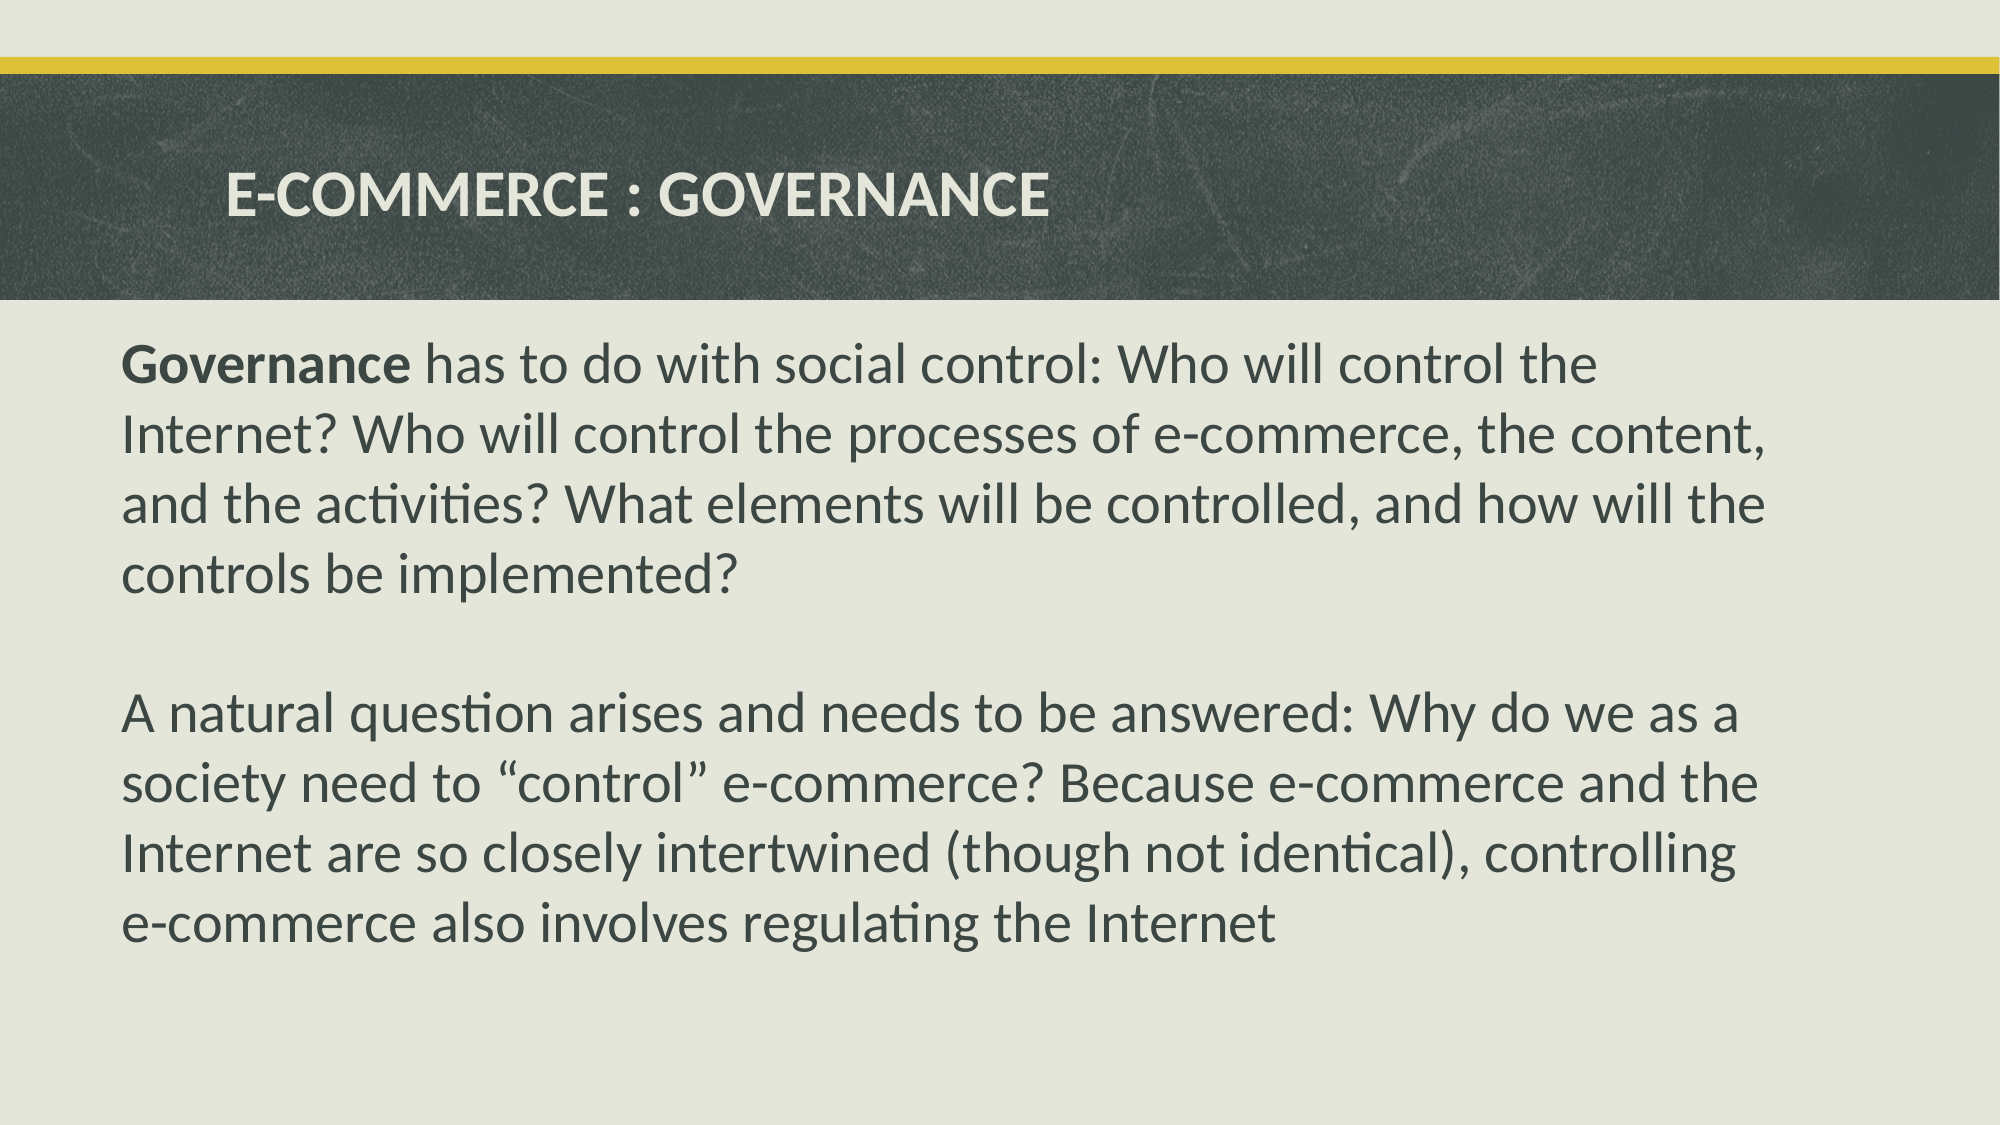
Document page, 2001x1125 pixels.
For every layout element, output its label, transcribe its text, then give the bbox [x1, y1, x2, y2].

text_box Governance has to do with social control: Who will control the Internet? Who will control the processes of e-commerce, the content, and the activities? What elements will be controlled, and how will the controls be implemented? A natural question arises and needs to be answered: Why do we as a society need to “control” e-commerce? Because e-commerce and the Internet are so closely intertwined (though not identical), controlling e-commerce also involves regulating the Internet [106, 317, 1800, 962]
picture [0, 74, 2000, 300]
title E-COMMERCE : GOVERNANCE [210, 76, 1868, 311]
